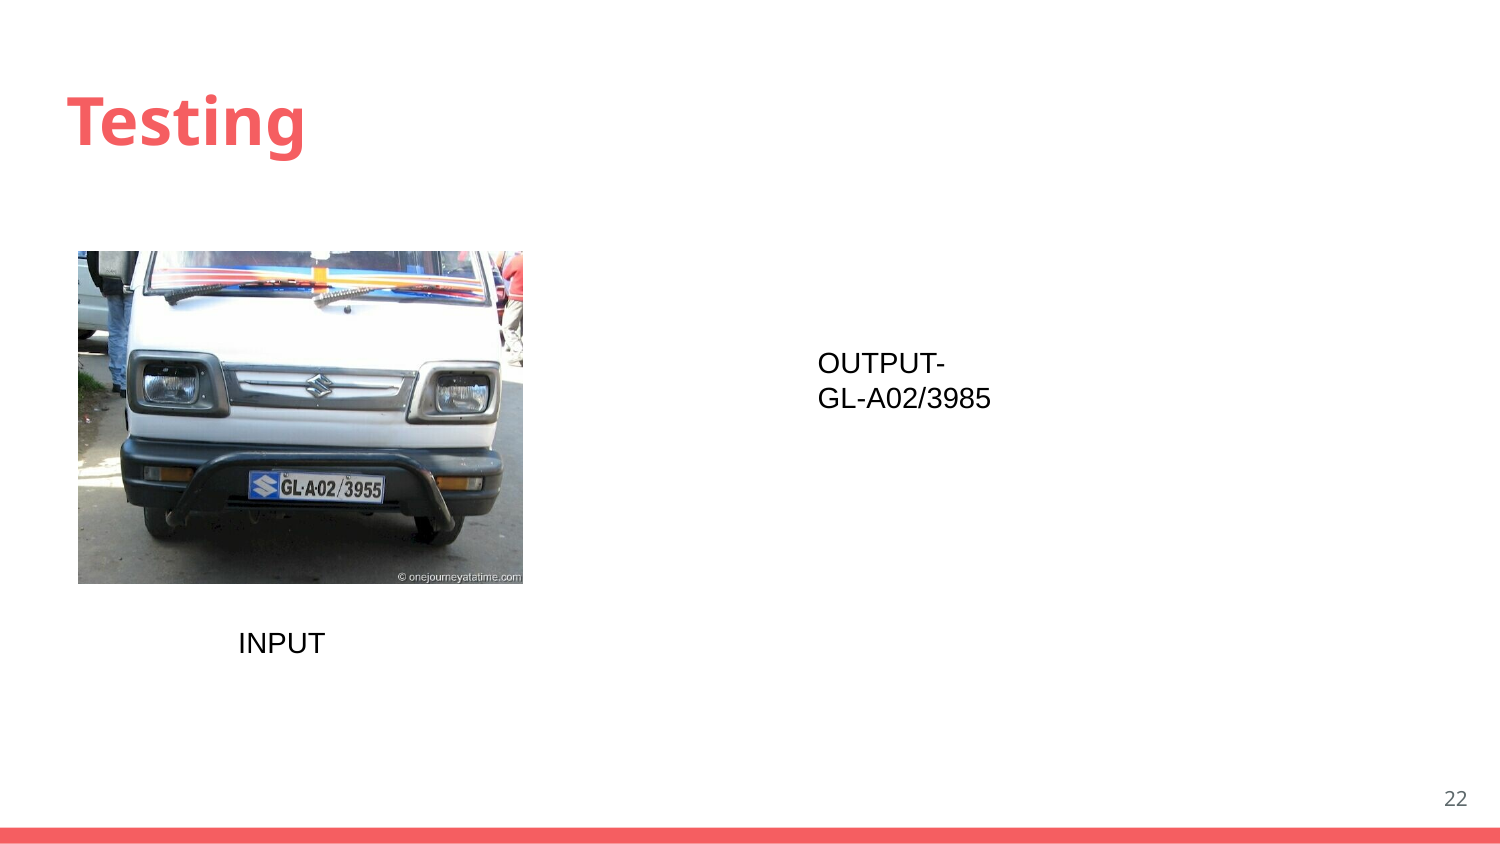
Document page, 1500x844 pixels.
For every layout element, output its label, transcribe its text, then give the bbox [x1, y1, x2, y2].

title Testing [51, 64, 1449, 167]
slide_number 22 [1392, 767, 1483, 833]
text_box INPUT [223, 617, 646, 667]
text_box OUTPUT- GL-A02/3985 [802, 337, 1393, 422]
picture [78, 250, 523, 584]
